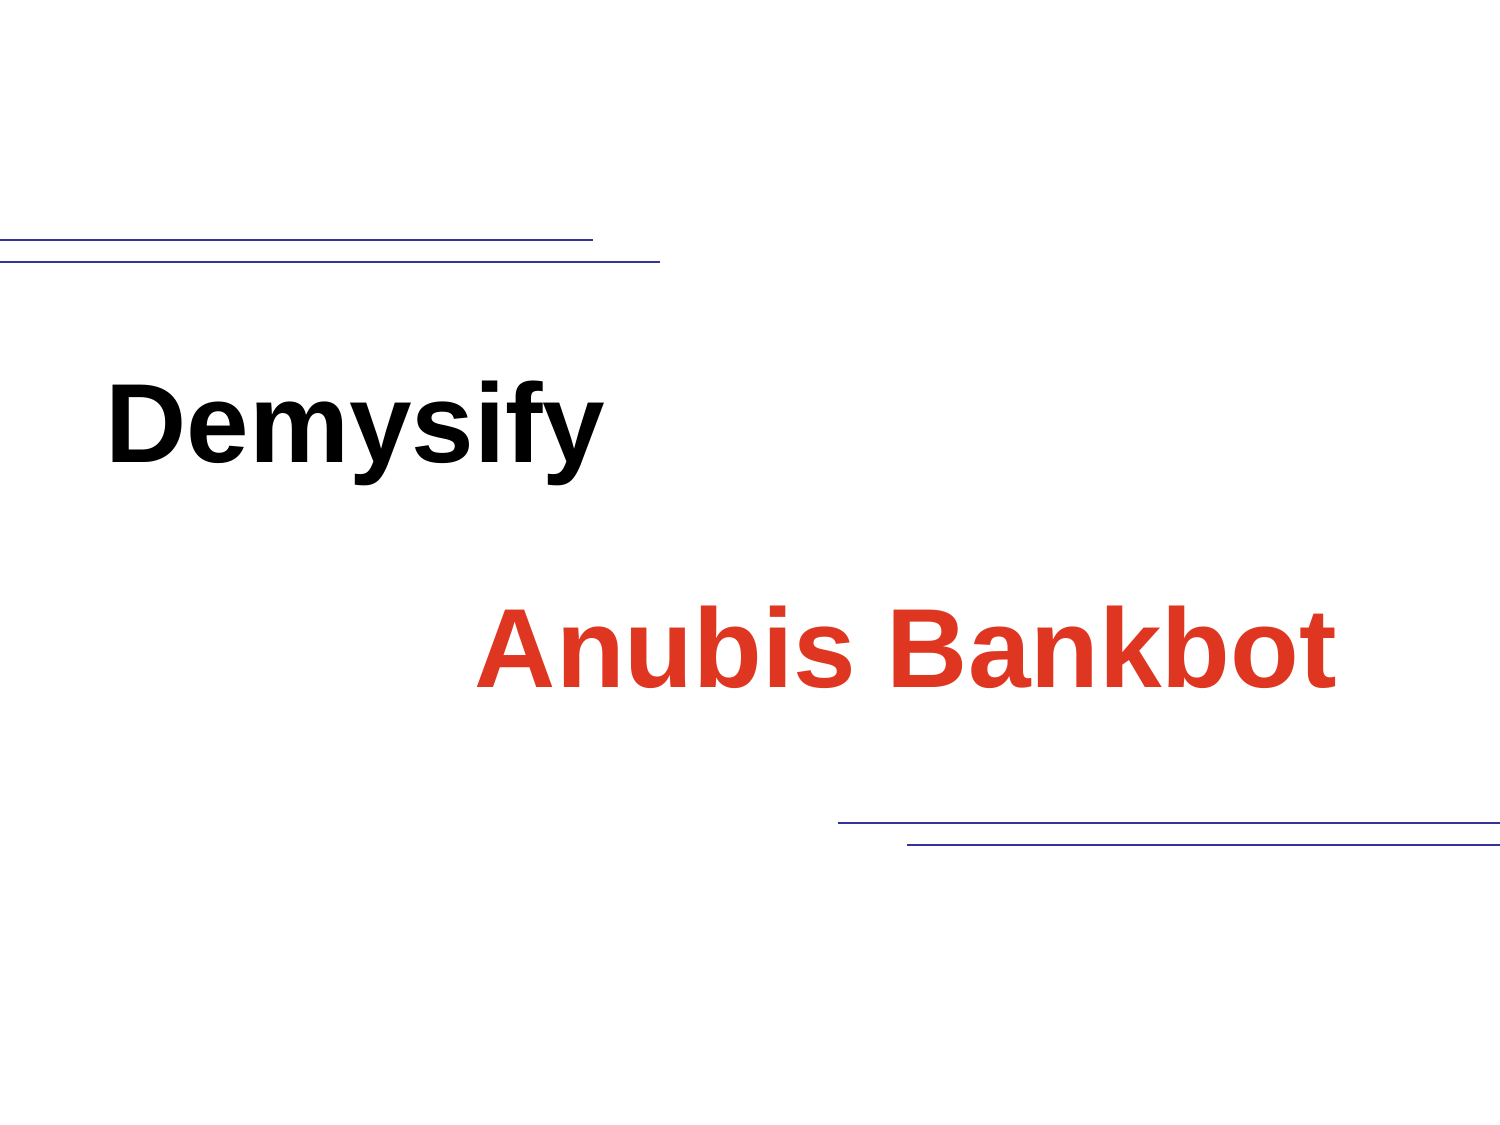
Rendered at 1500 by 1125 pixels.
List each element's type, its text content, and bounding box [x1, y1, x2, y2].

text_box Demysify Anubis Bankbot [90, 342, 1410, 717]
